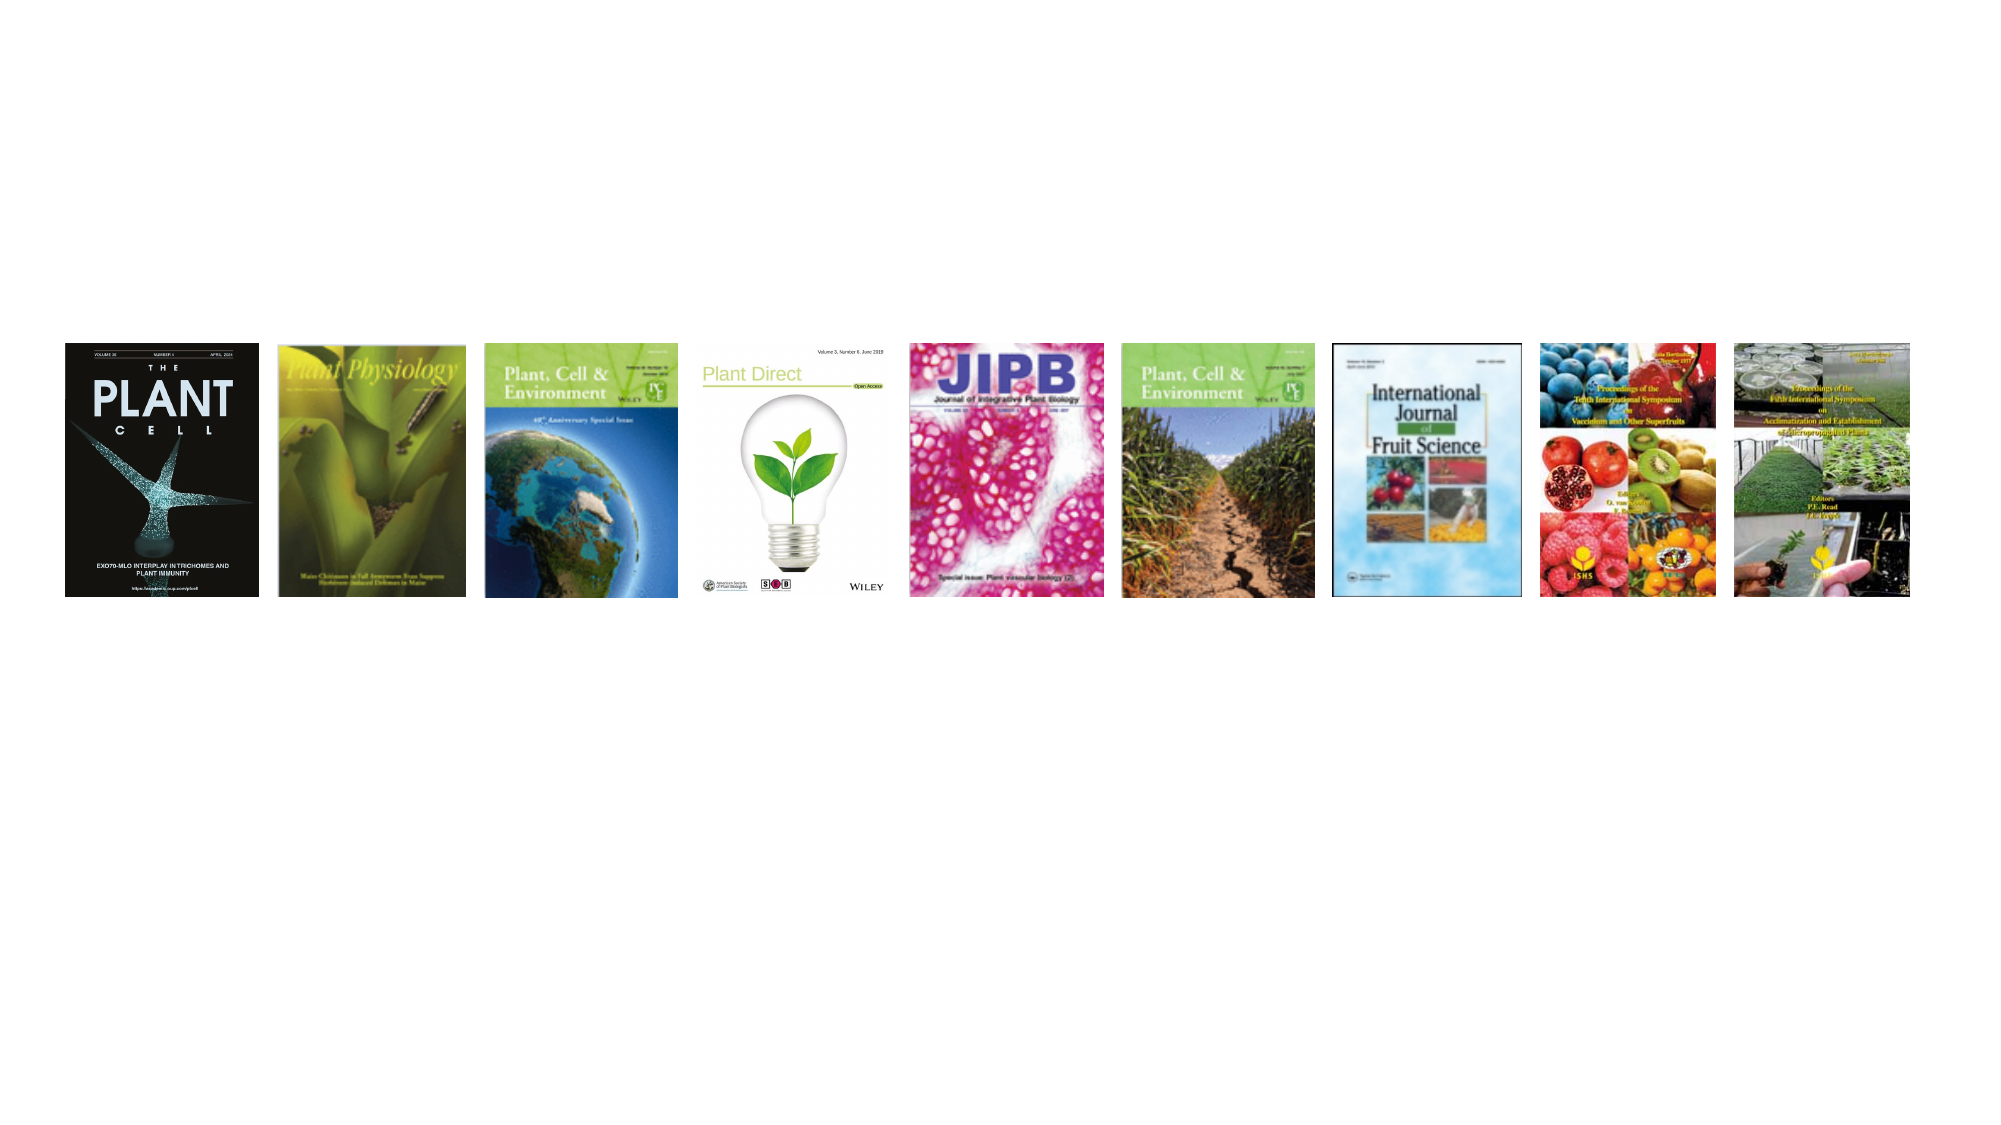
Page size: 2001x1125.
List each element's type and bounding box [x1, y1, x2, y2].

text_box [65, 343, 1910, 598]
